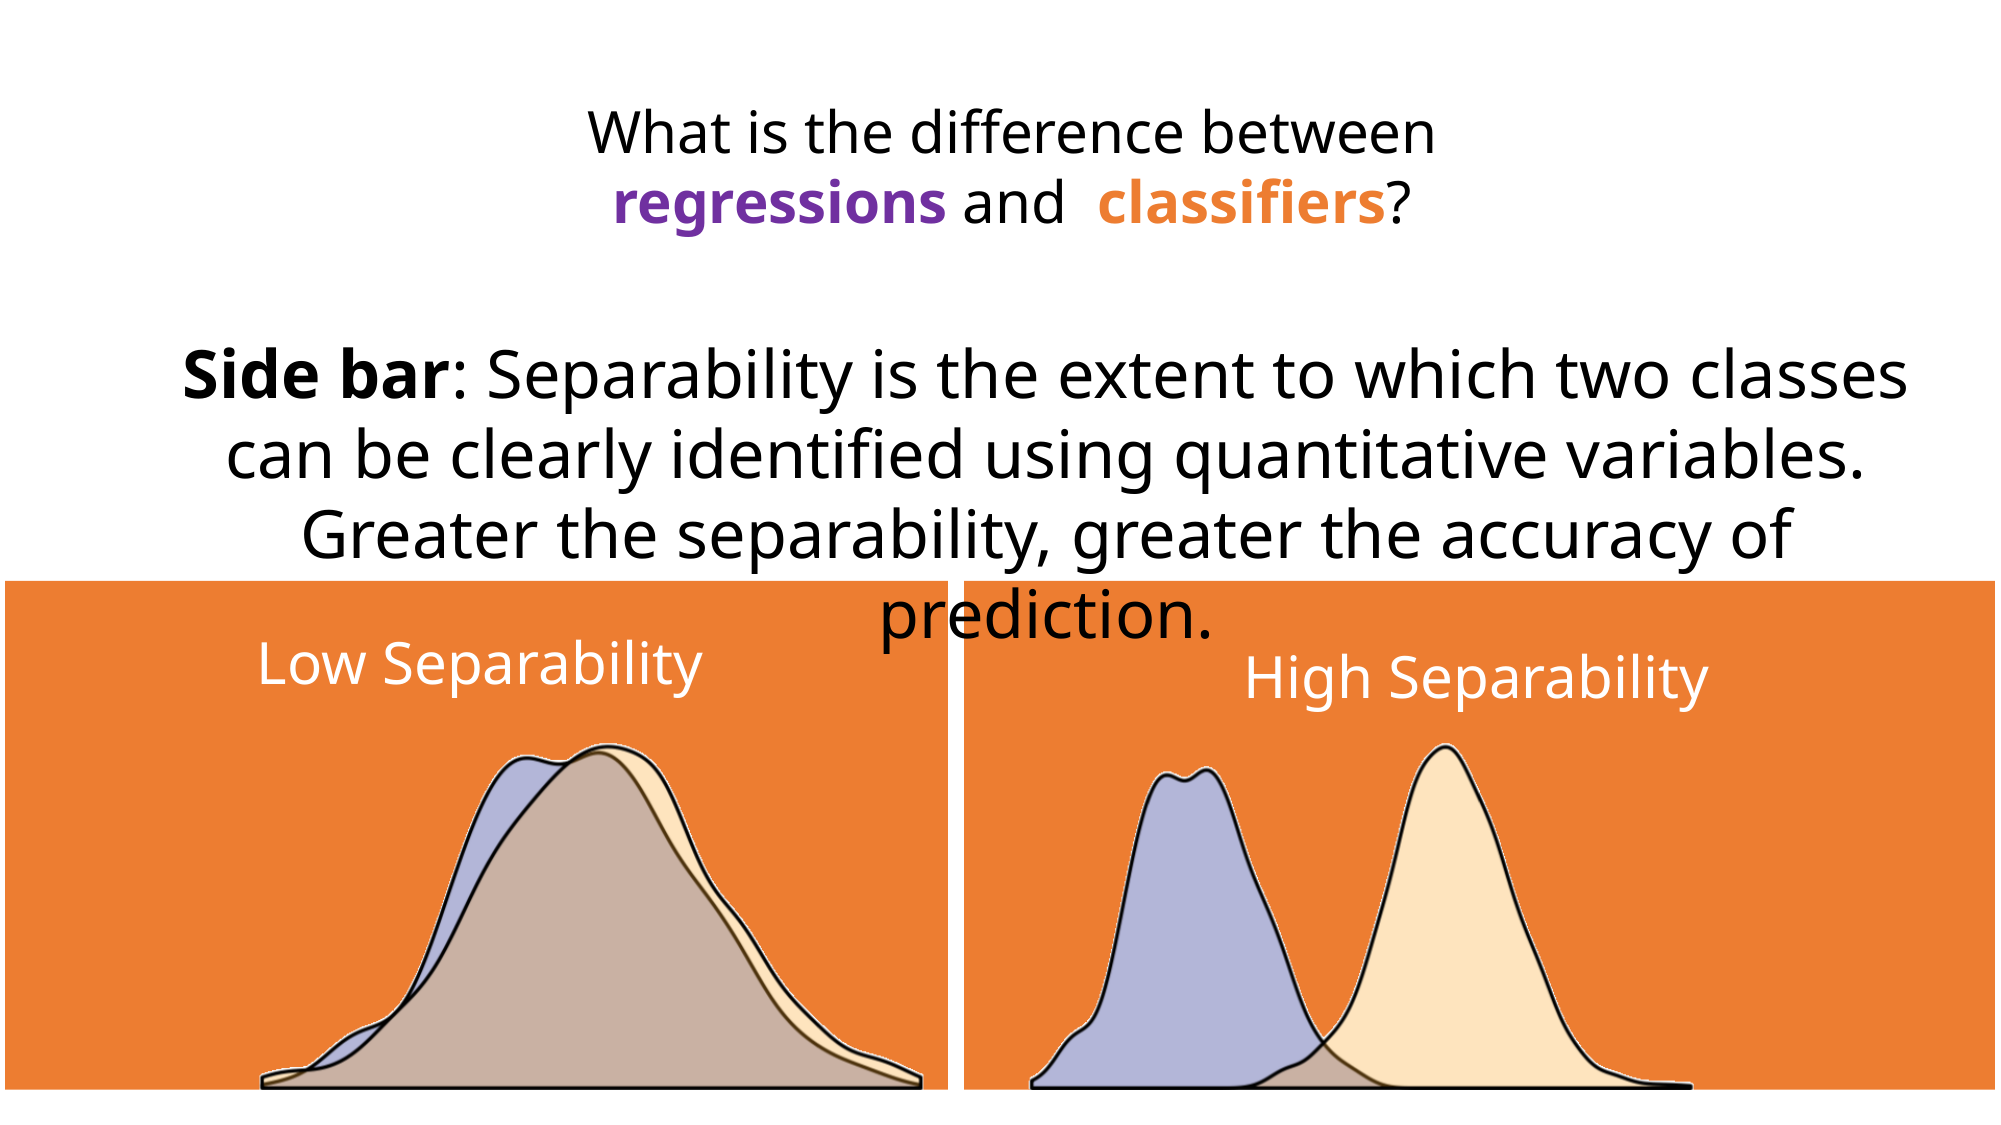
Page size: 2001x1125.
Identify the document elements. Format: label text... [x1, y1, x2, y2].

text_box Side bar: Separability is the extent to which two classes can be clearly identified using quantitative variables. Greater the separability, greater the accuracy of prediction. [137, 324, 1957, 660]
text_box Low Separability [0, 548, 952, 1098]
picture [197, 714, 1775, 1090]
text_box What is the difference between regressions and classifiers? [299, 87, 1740, 243]
text_box High Separability [952, 561, 2000, 1112]
